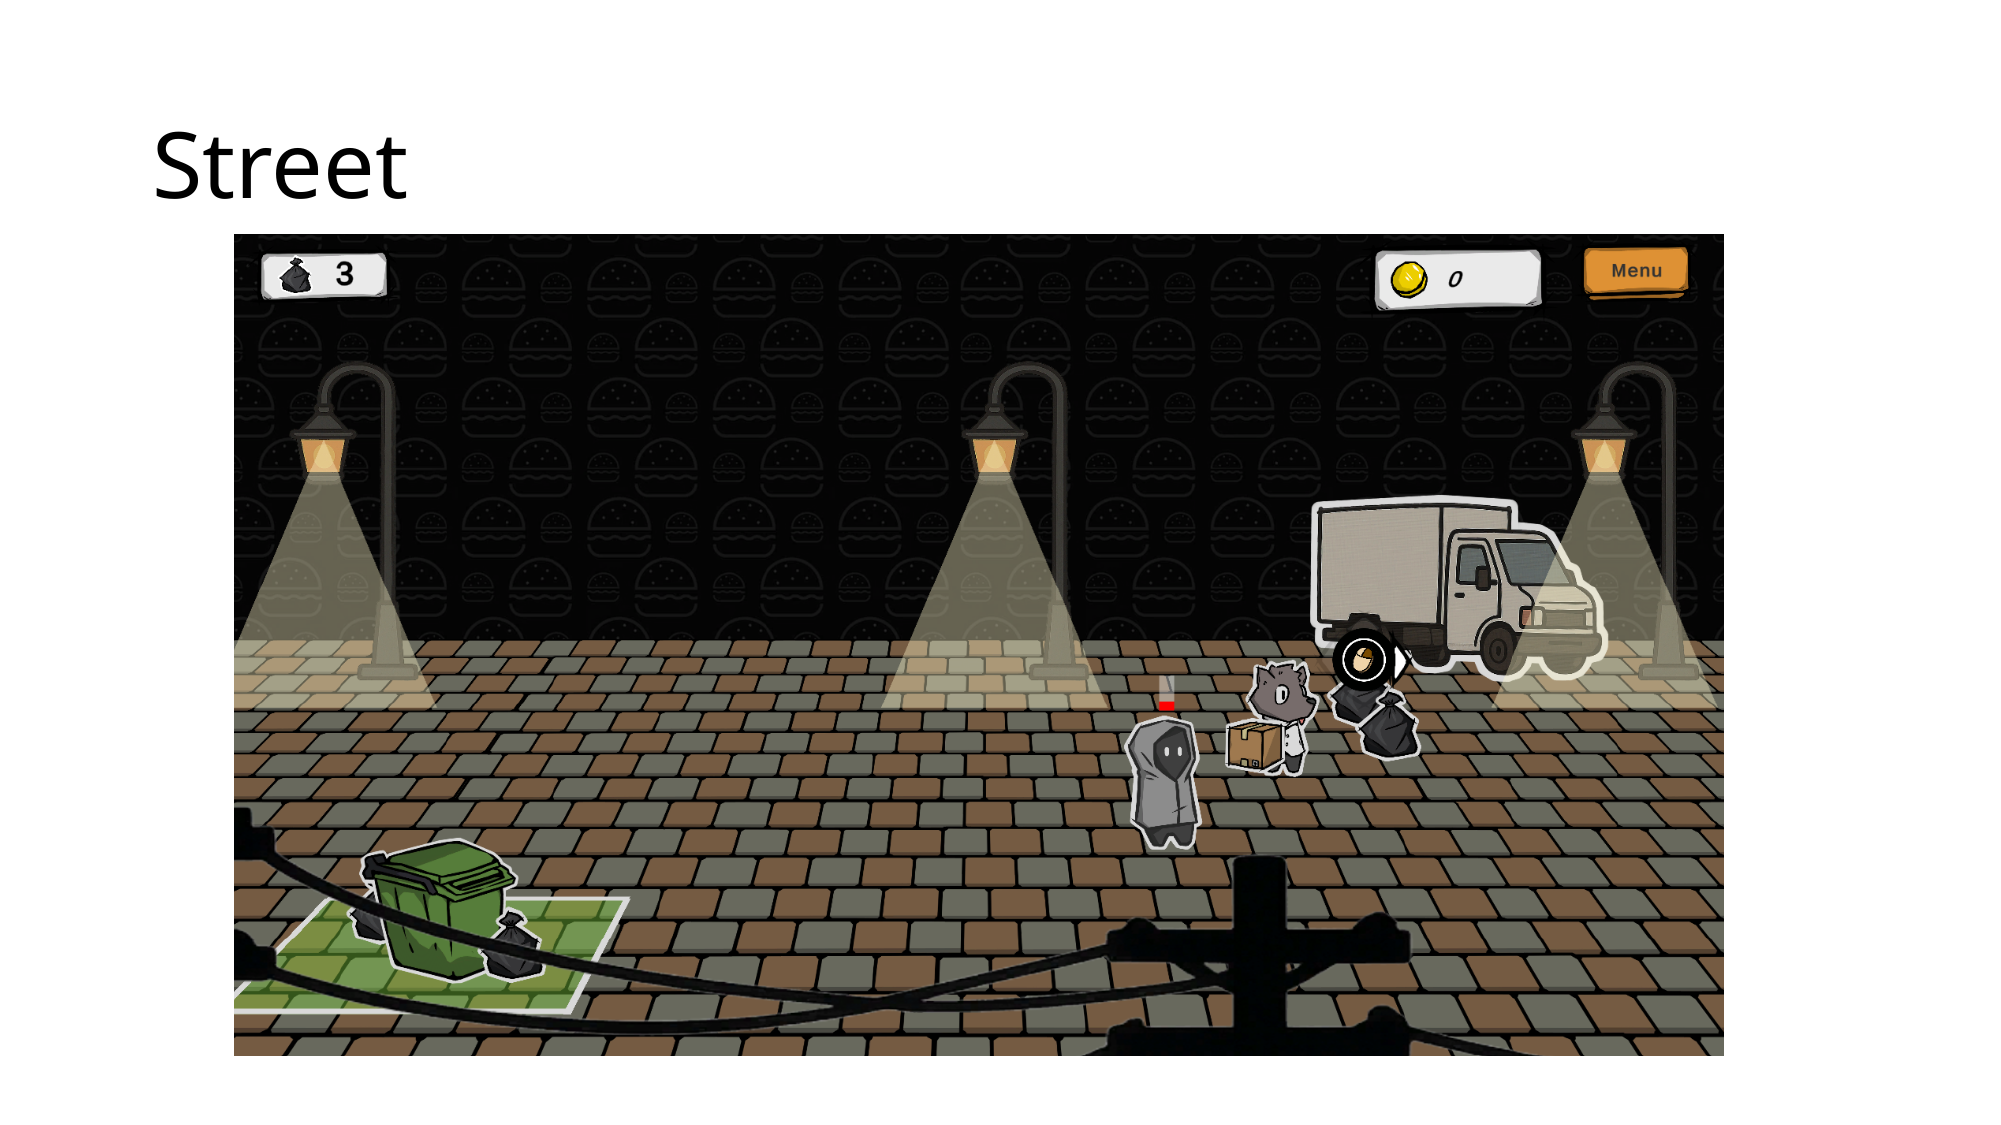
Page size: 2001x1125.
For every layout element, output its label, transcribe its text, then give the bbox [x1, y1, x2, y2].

title Street [137, 59, 1863, 278]
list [233, 233, 1724, 1056]
